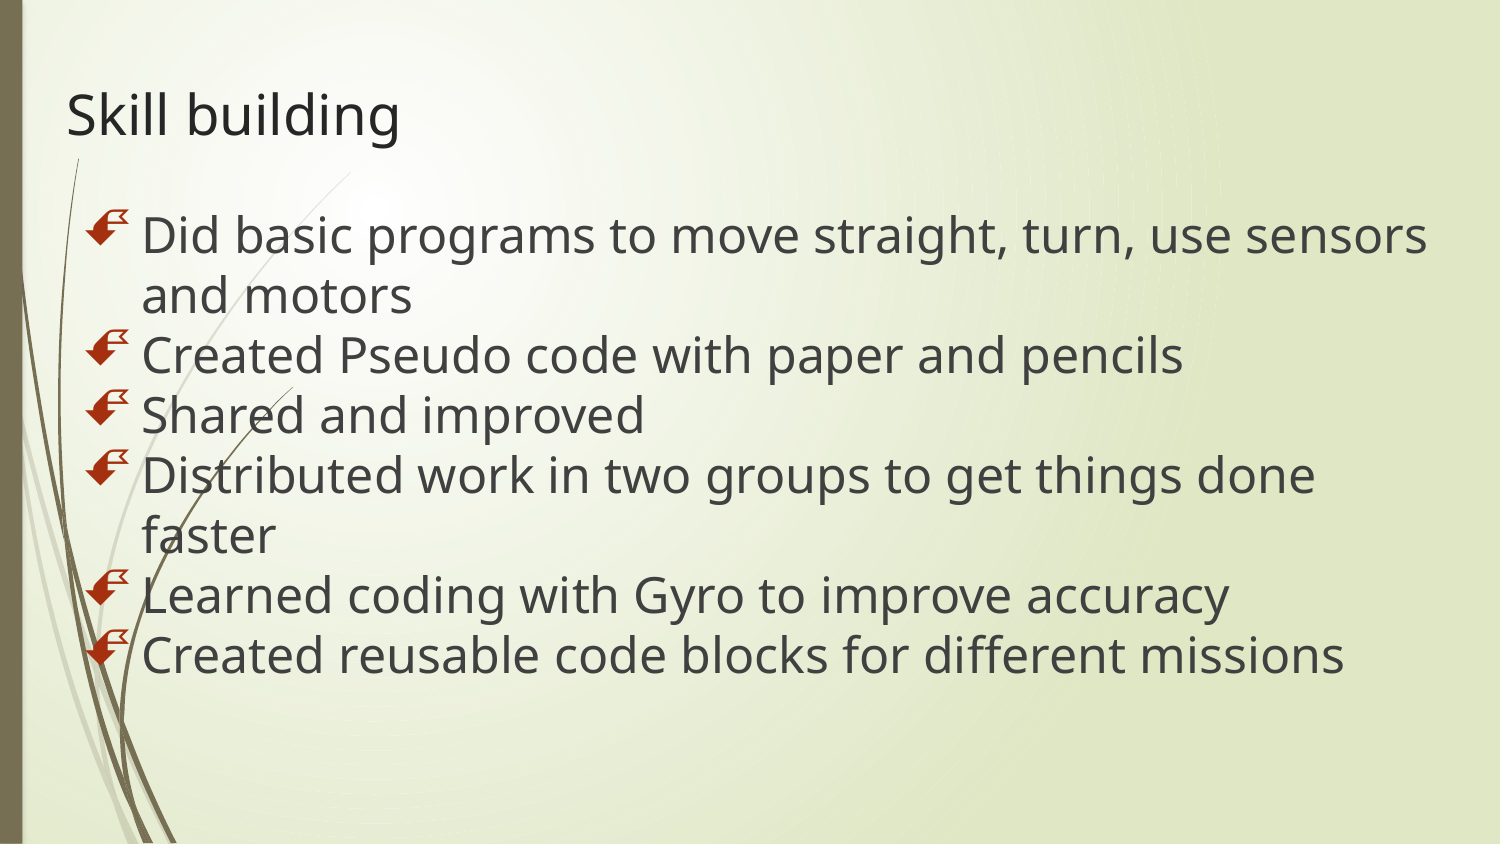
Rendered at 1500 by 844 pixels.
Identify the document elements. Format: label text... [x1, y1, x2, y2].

title Skill building [51, 64, 1449, 167]
list Did basic programs to move straight, turn, use sensors and motors Created Pseudo code with paper and pencils Shared and improved Distributed work in two groups to get things done faster Learned coding with Gyro to improve accuracy Created reusable code blocks for different missions [51, 189, 1449, 750]
